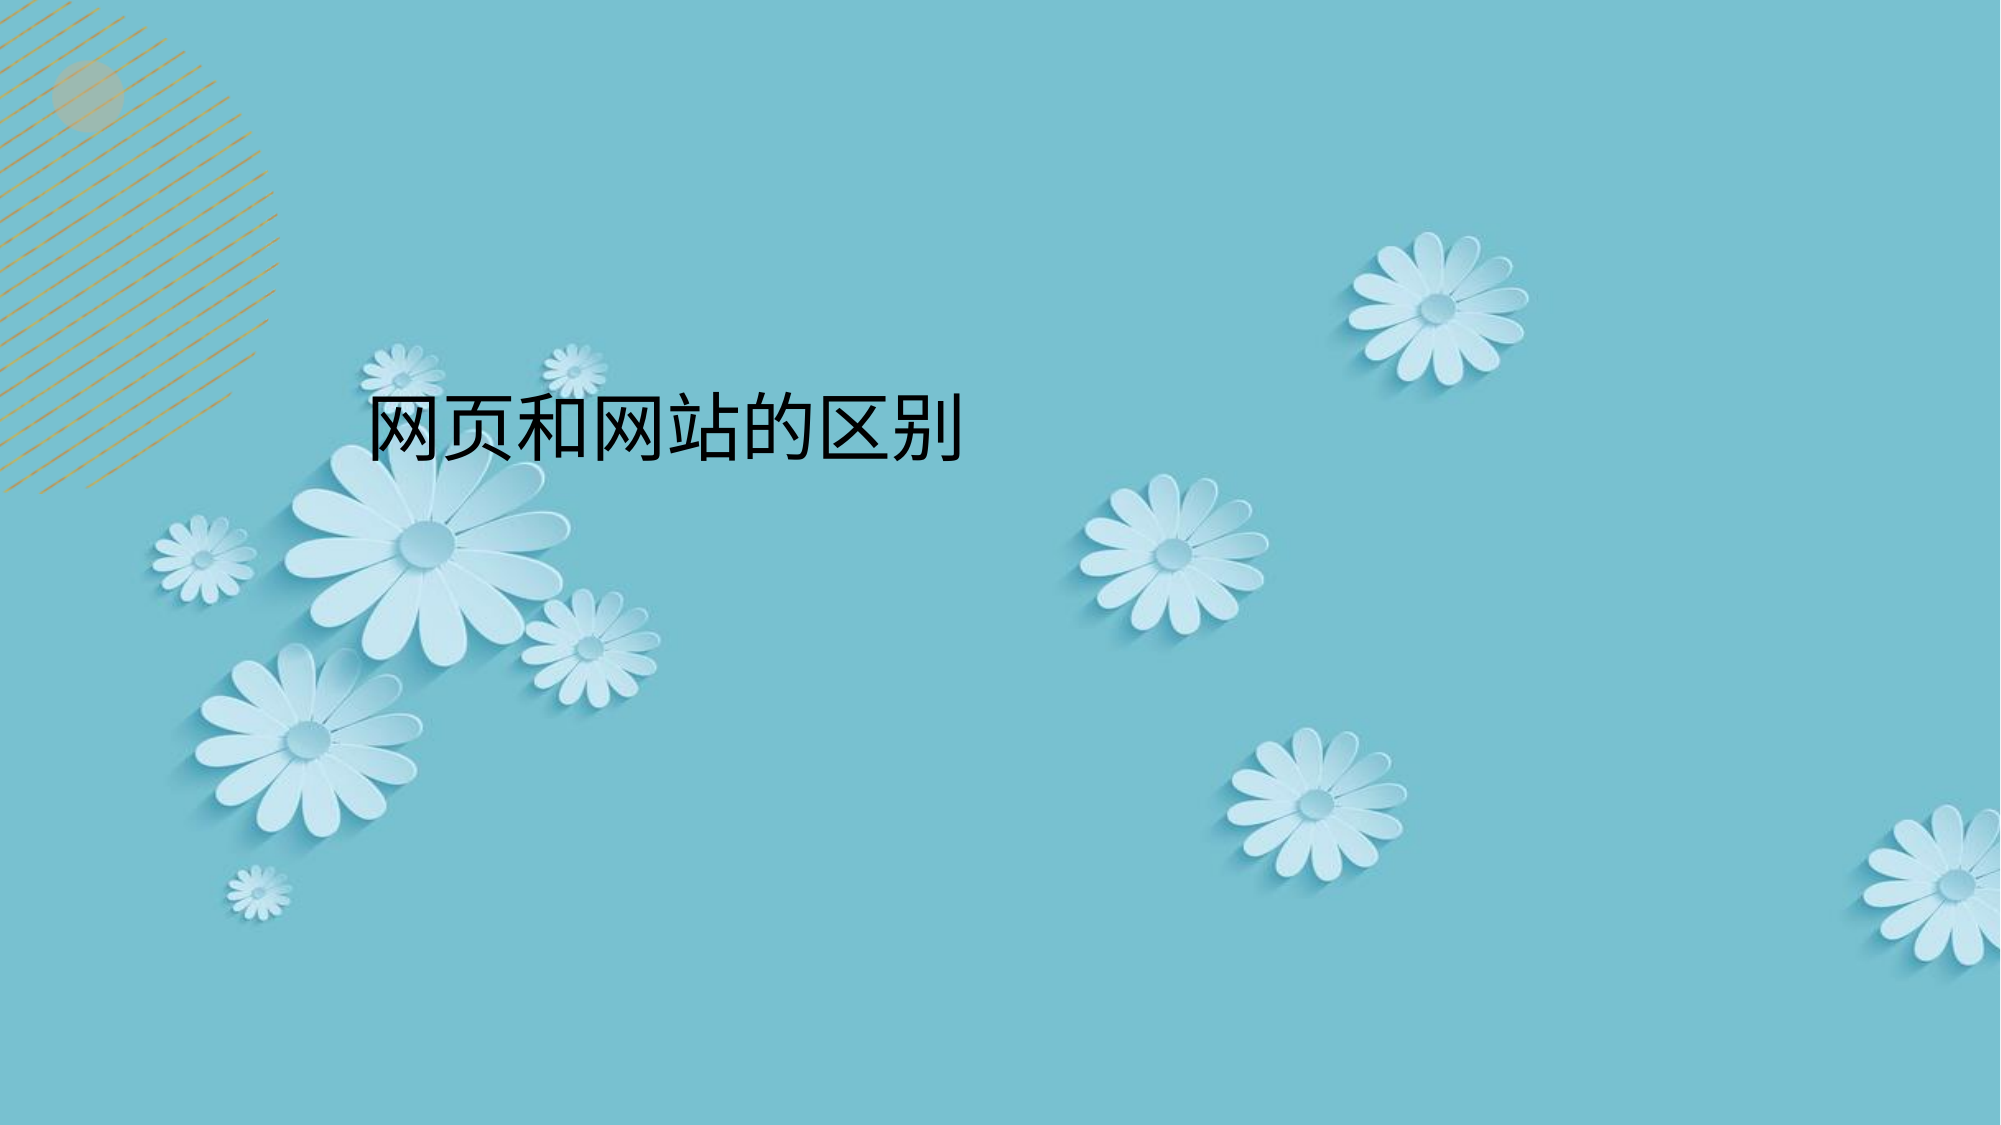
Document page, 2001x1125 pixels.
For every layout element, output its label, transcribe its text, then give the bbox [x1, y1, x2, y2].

text_box 网页和网站的区别 [352, 373, 1679, 478]
picture [0, 0, 2001, 1125]
